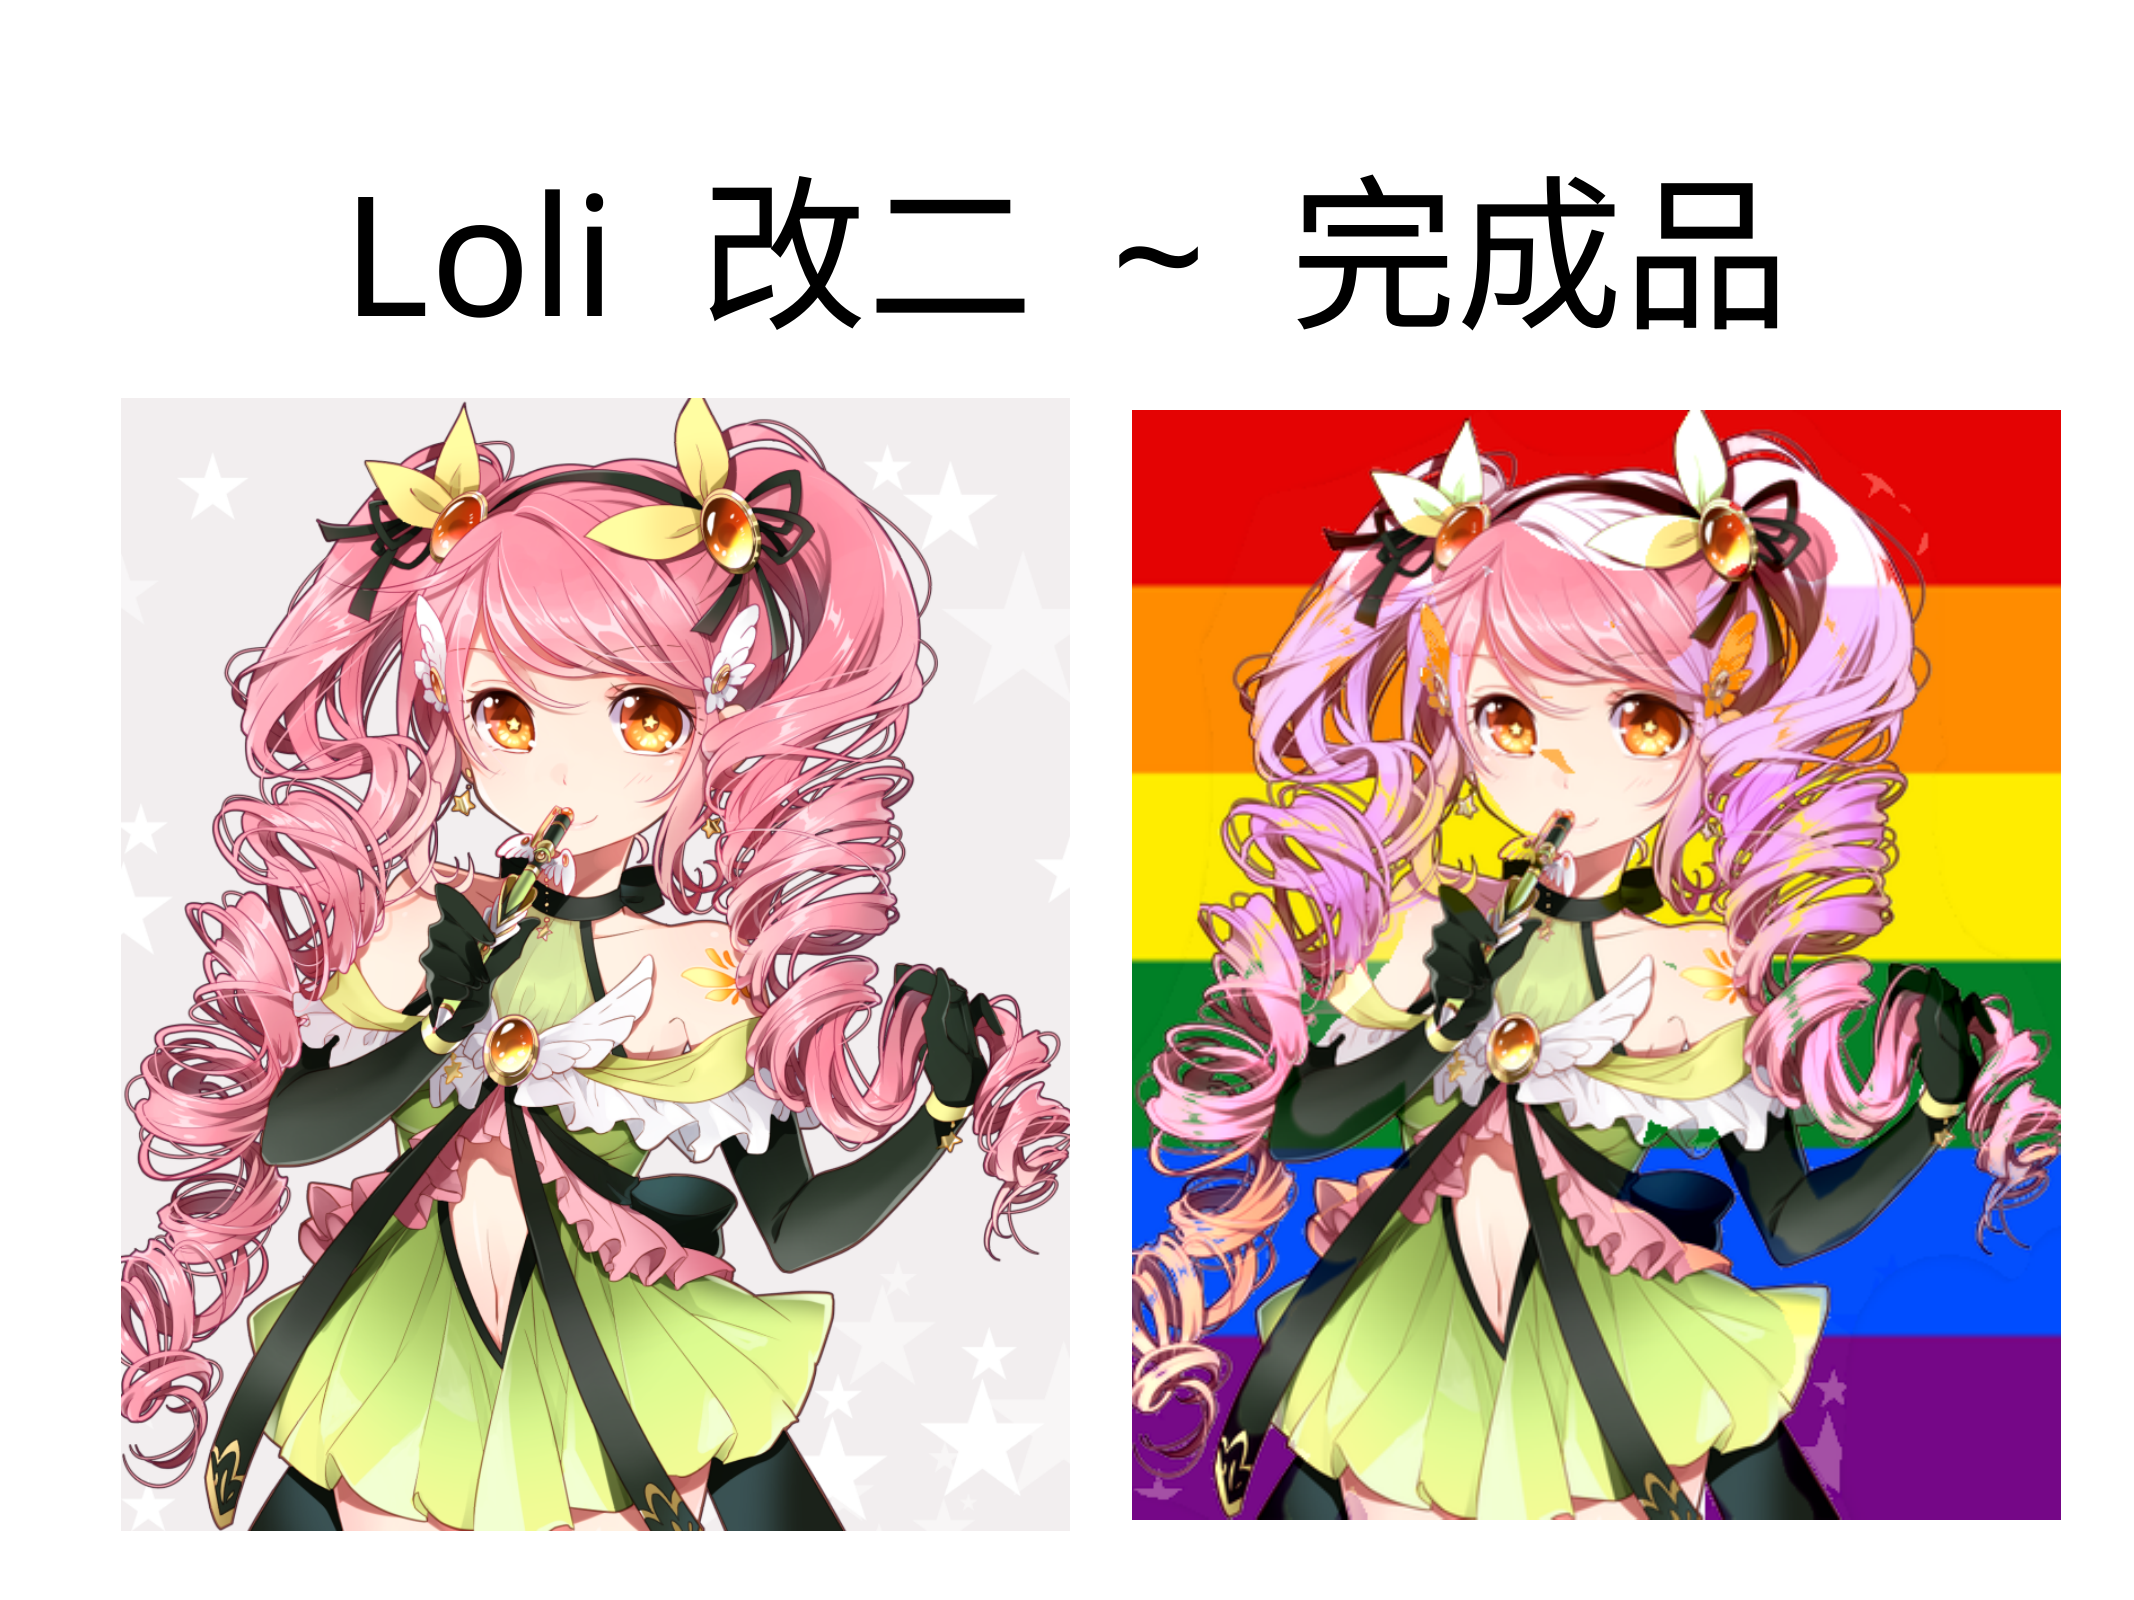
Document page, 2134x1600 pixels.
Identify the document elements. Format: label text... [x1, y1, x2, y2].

picture [121, 398, 1070, 1532]
picture [1132, 409, 2061, 1520]
title Loli 改二 ~ 完成品 [155, 72, 1978, 428]
